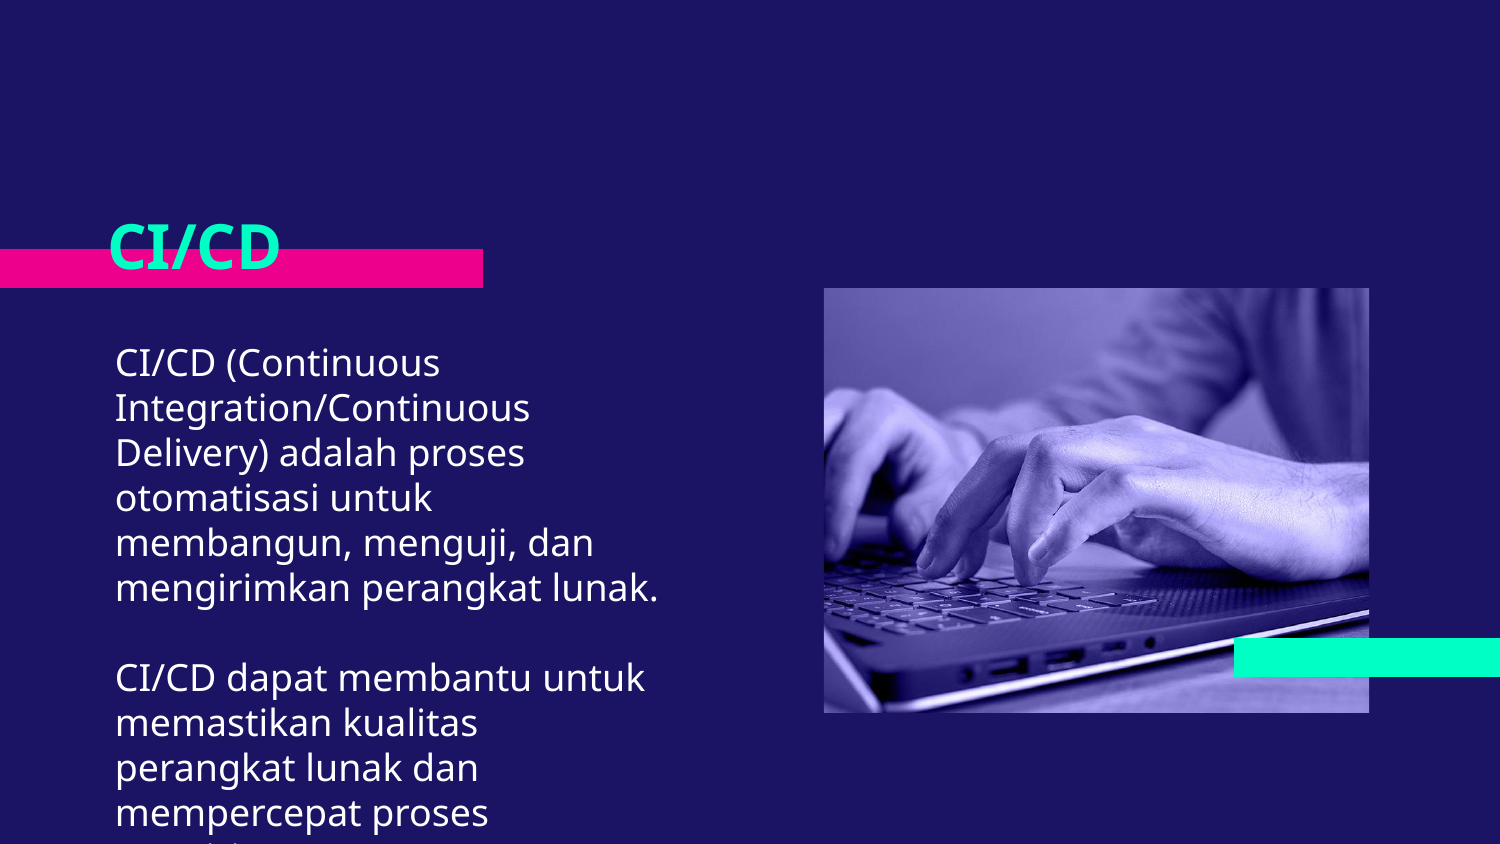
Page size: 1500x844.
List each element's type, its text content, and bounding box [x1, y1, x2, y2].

picture [823, 288, 1370, 713]
list CI/CD (Continuous Integration/Continuous Delivery) adalah proses otomatisasi untuk membangun, menguji, dan mengirimkan perangkat lunak. CI/CD dapat membantu untuk memastikan kualitas perangkat lunak dan mempercepat proses pengiriman. [99, 323, 677, 678]
text_box [1373, 637, 1500, 678]
title CI/CD [92, 191, 677, 302]
